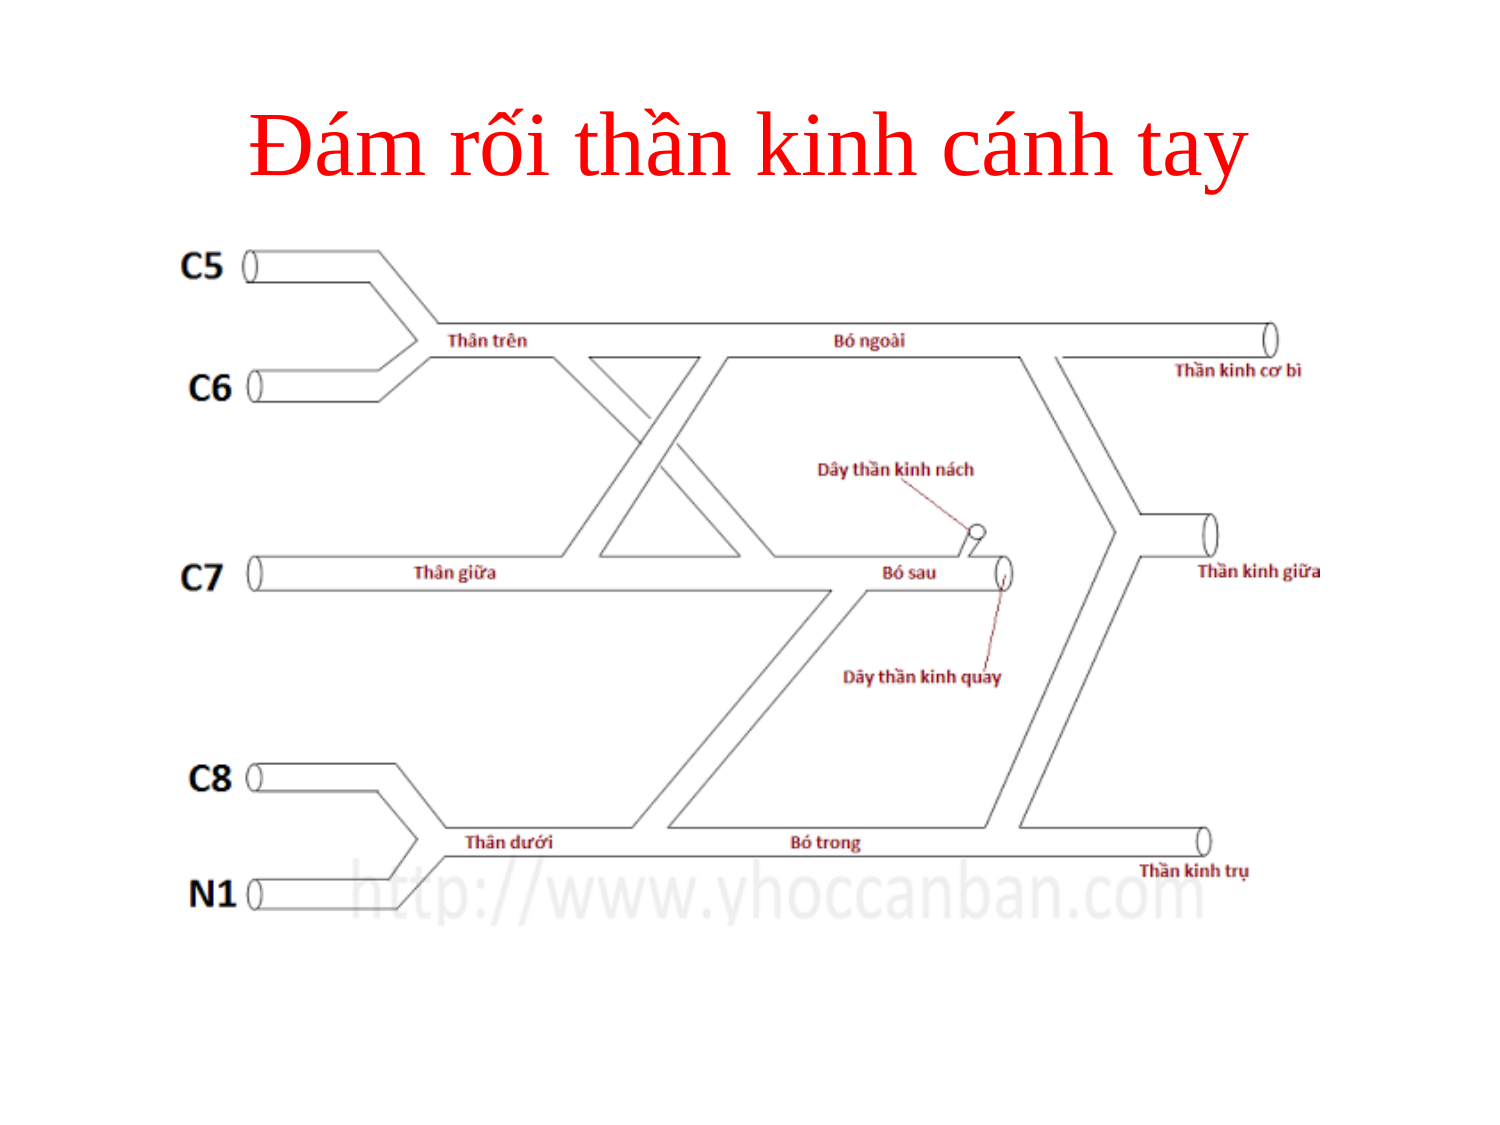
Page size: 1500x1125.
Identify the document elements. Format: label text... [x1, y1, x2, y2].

title Đám rối thần kinh cánh tay [74, 44, 1426, 233]
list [179, 232, 1321, 930]
